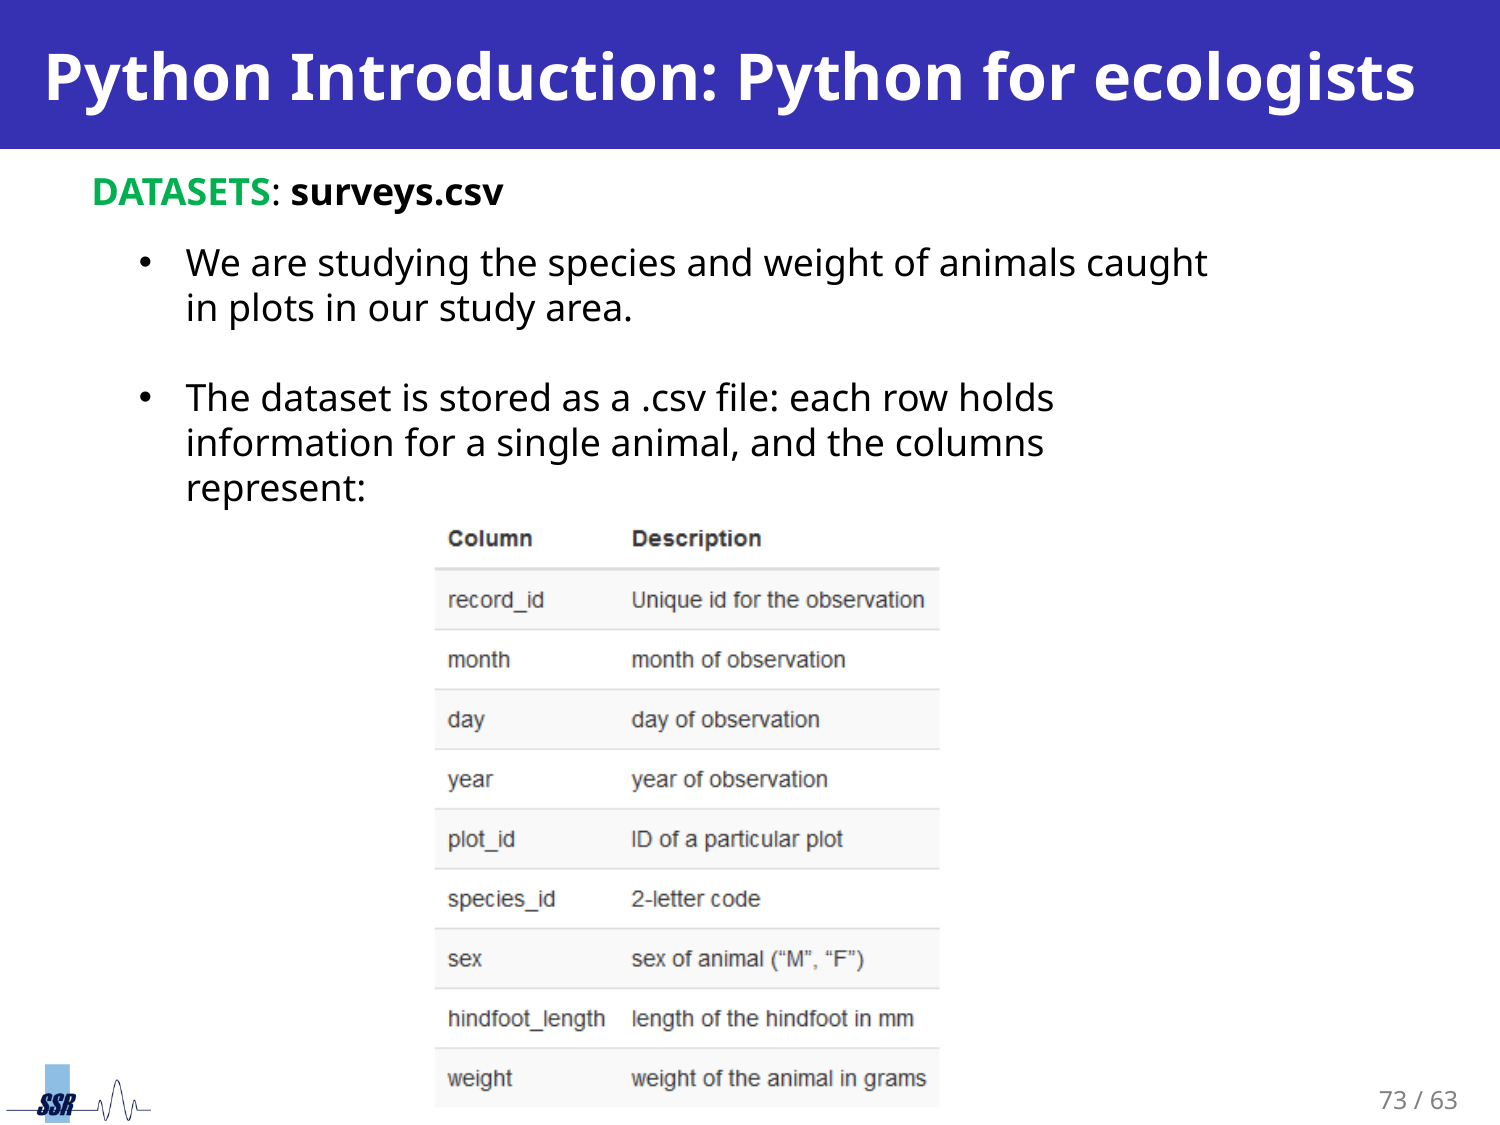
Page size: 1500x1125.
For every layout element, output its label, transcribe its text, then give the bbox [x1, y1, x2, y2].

text_box We are studying the species and weight of animals caught in plots in our study area. The dataset is stored as a .csv file: each row holds information for a single animal, and the columns represent: [123, 231, 1235, 517]
title Python Introduction: Python for ecologists [0, 0, 1500, 151]
picture [418, 511, 999, 1122]
text_box DATASETS: surveys.csv [76, 160, 1317, 221]
picture [1, 1062, 151, 1125]
